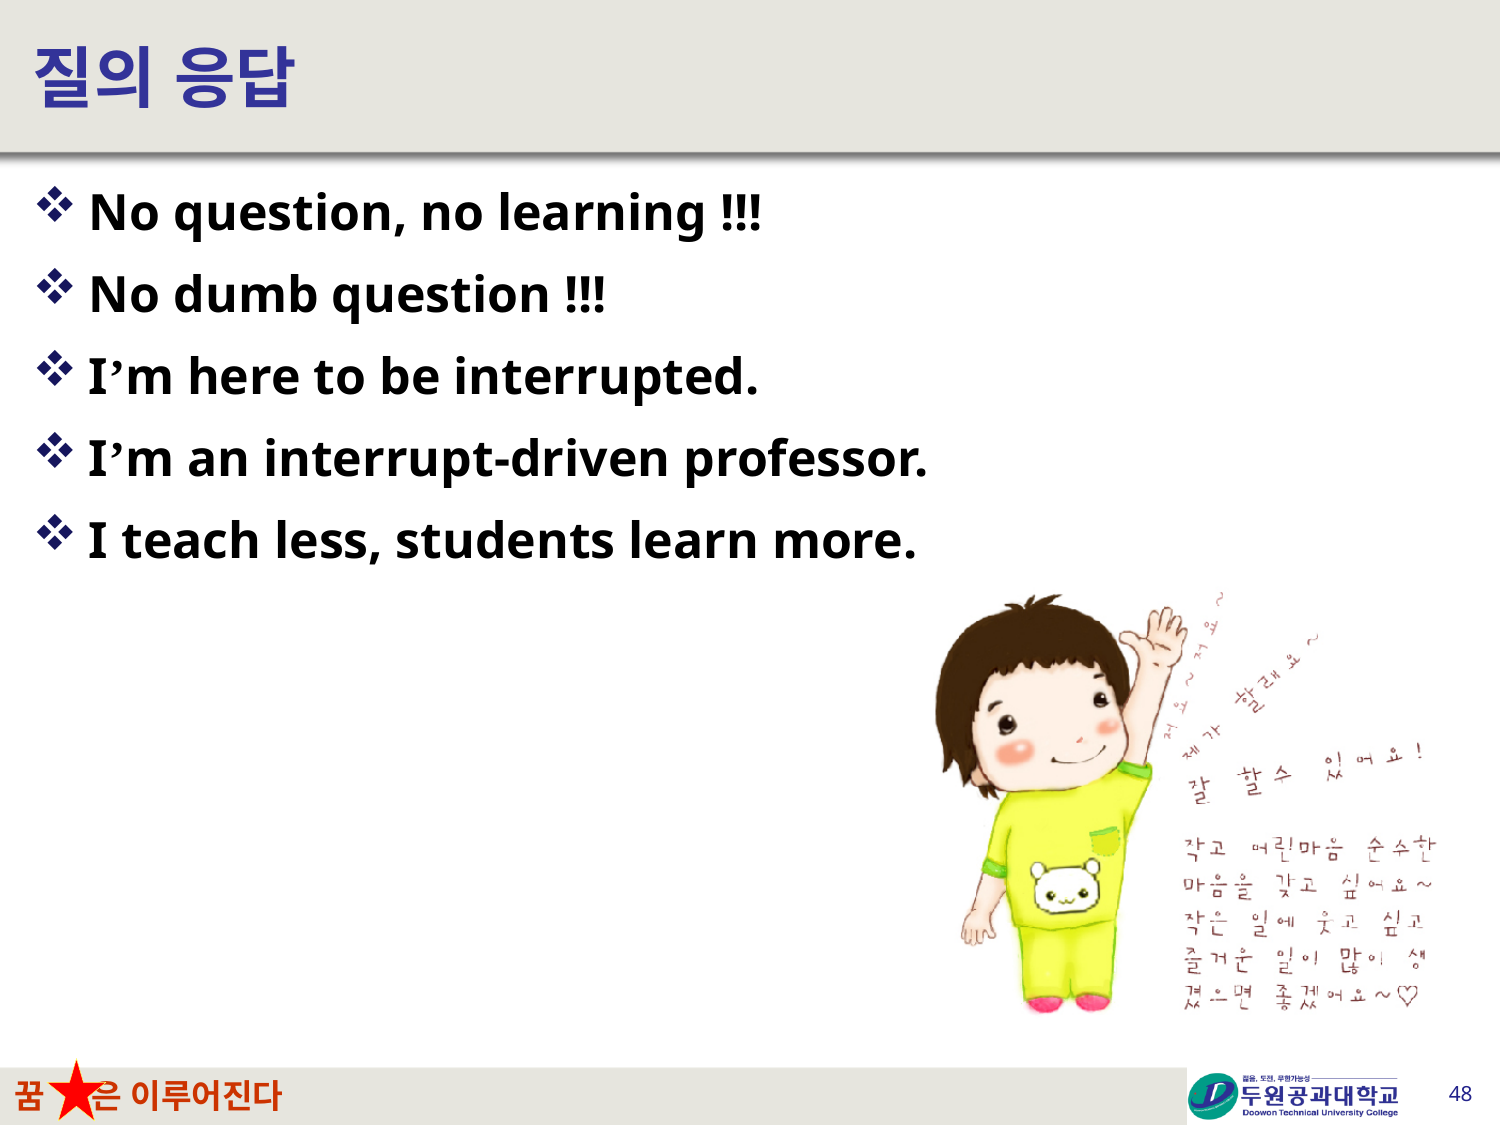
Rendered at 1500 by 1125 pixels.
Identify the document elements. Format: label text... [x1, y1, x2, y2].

picture [100, 1085, 113, 1090]
picture [0, 0, 1500, 173]
picture [0, 1066, 1400, 1125]
title 질의 응답 [17, 8, 1483, 142]
picture [926, 575, 1444, 1032]
slide_number 48 [1399, 1071, 1488, 1119]
list No question, no learning !!! No dumb question !!! I’m here to be interrupted. I’m an interrupt-driven professor. I teach less, students learn more. [17, 160, 1487, 1067]
